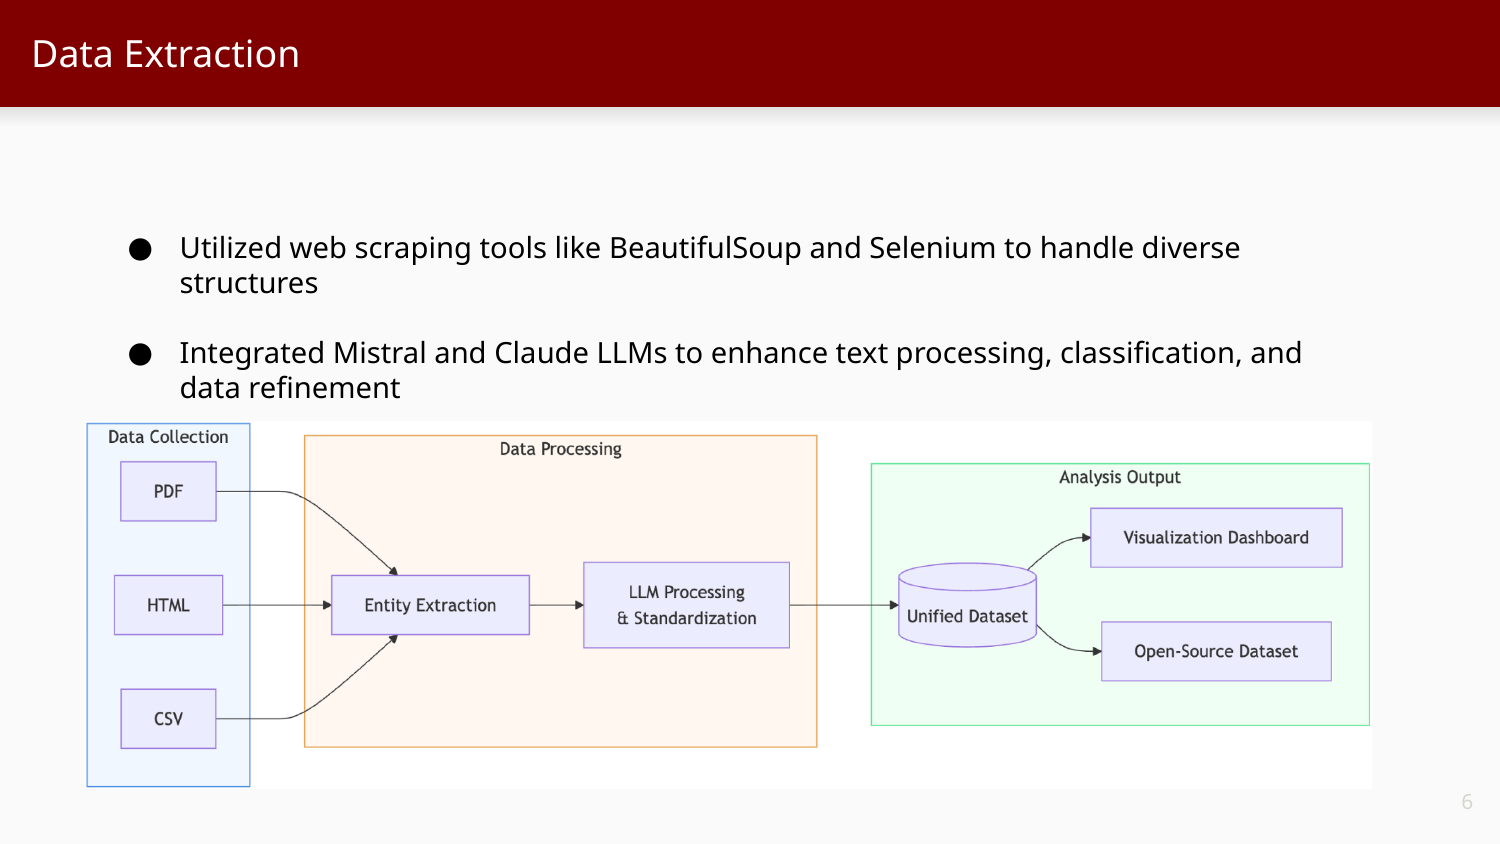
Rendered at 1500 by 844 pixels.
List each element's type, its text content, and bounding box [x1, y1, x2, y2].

text_box Utilized web scraping tools like BeautifulSoup and Selenium to handle diverse structures Integrated Mistral and Claude LLMs to enhance text processing, classification, and data refinement [89, 179, 1362, 383]
title Data Extraction [16, 2, 1464, 102]
slide_number ‹#› [1398, 770, 1489, 835]
picture [77, 421, 1373, 790]
